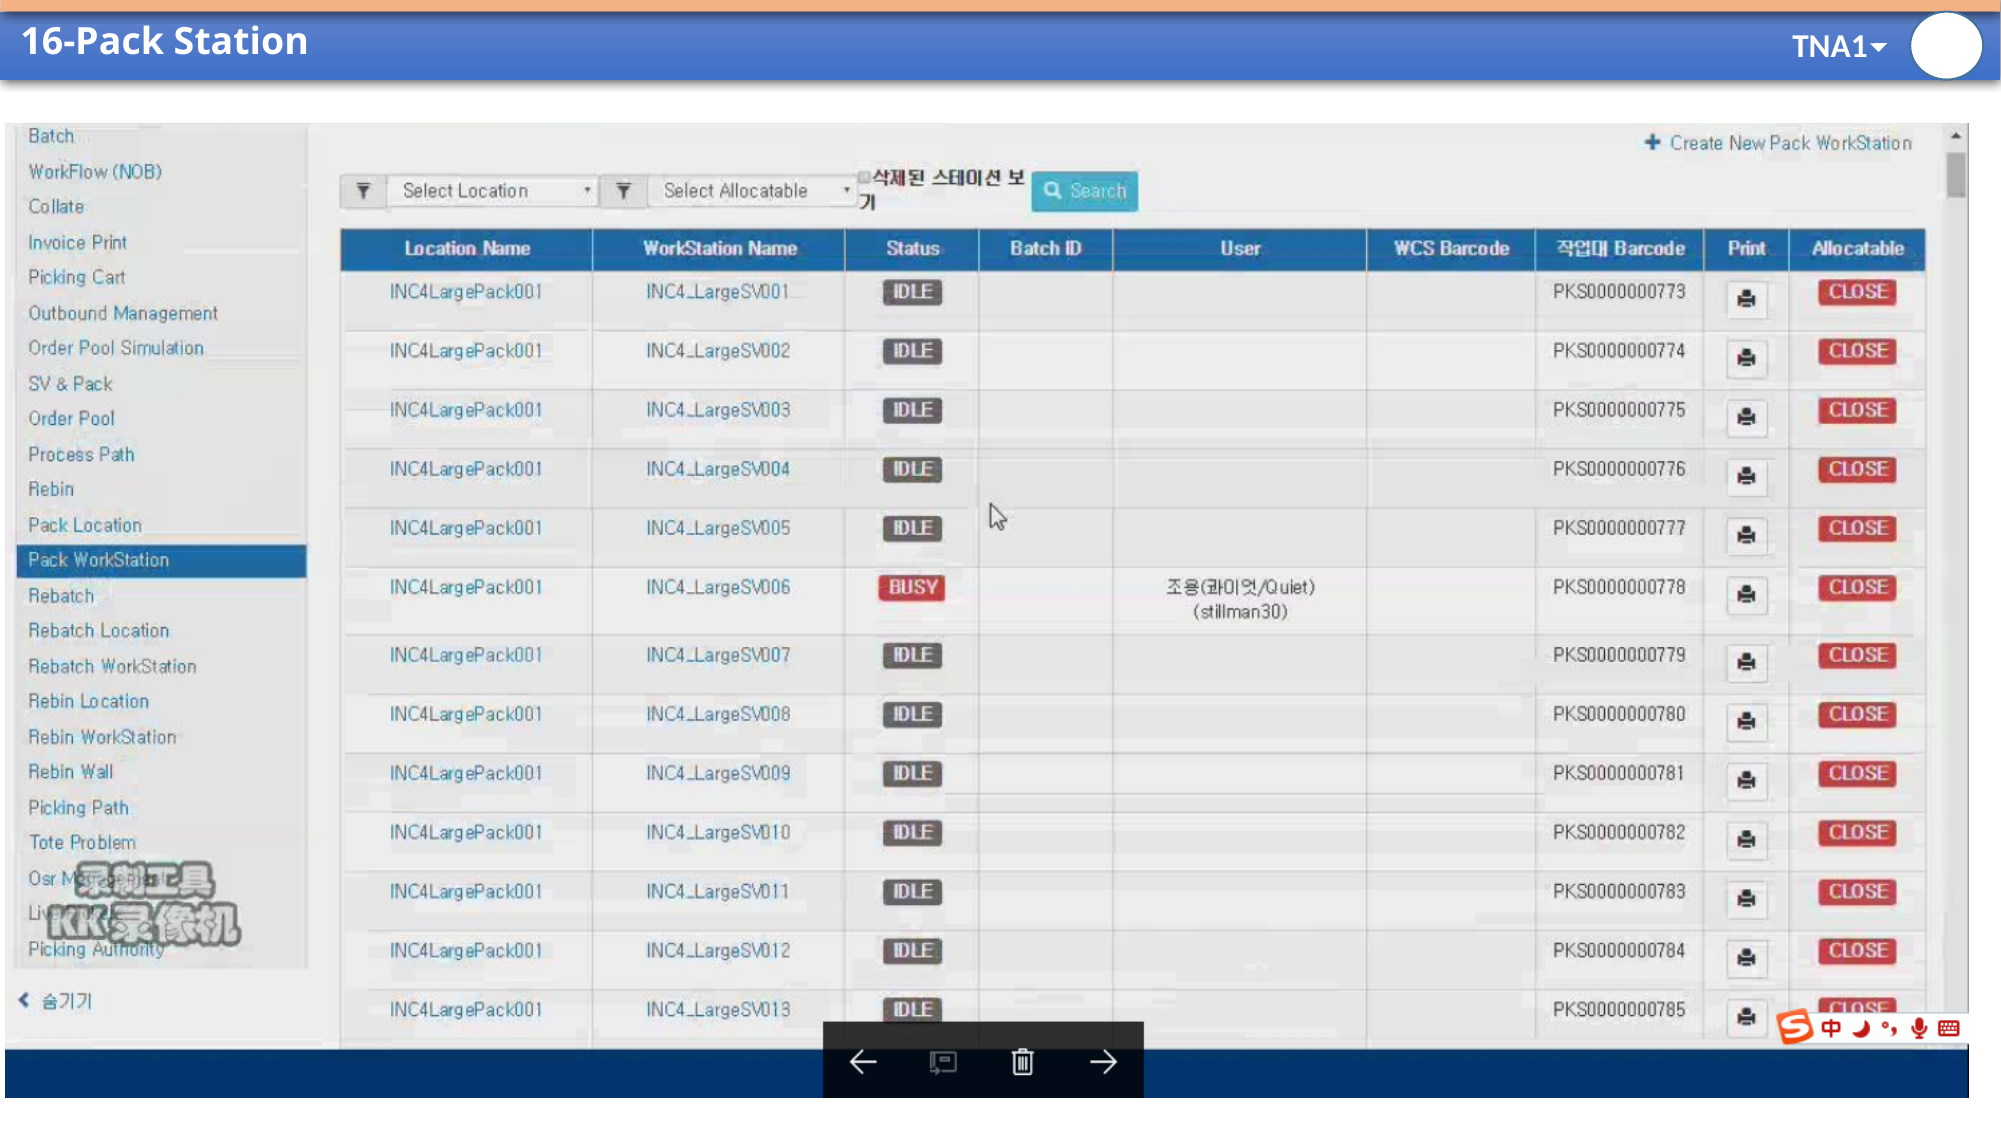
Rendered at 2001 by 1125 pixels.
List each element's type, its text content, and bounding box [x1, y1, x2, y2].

picture [5, 123, 1969, 1098]
title 16-Pack Station [5, 11, 1731, 74]
